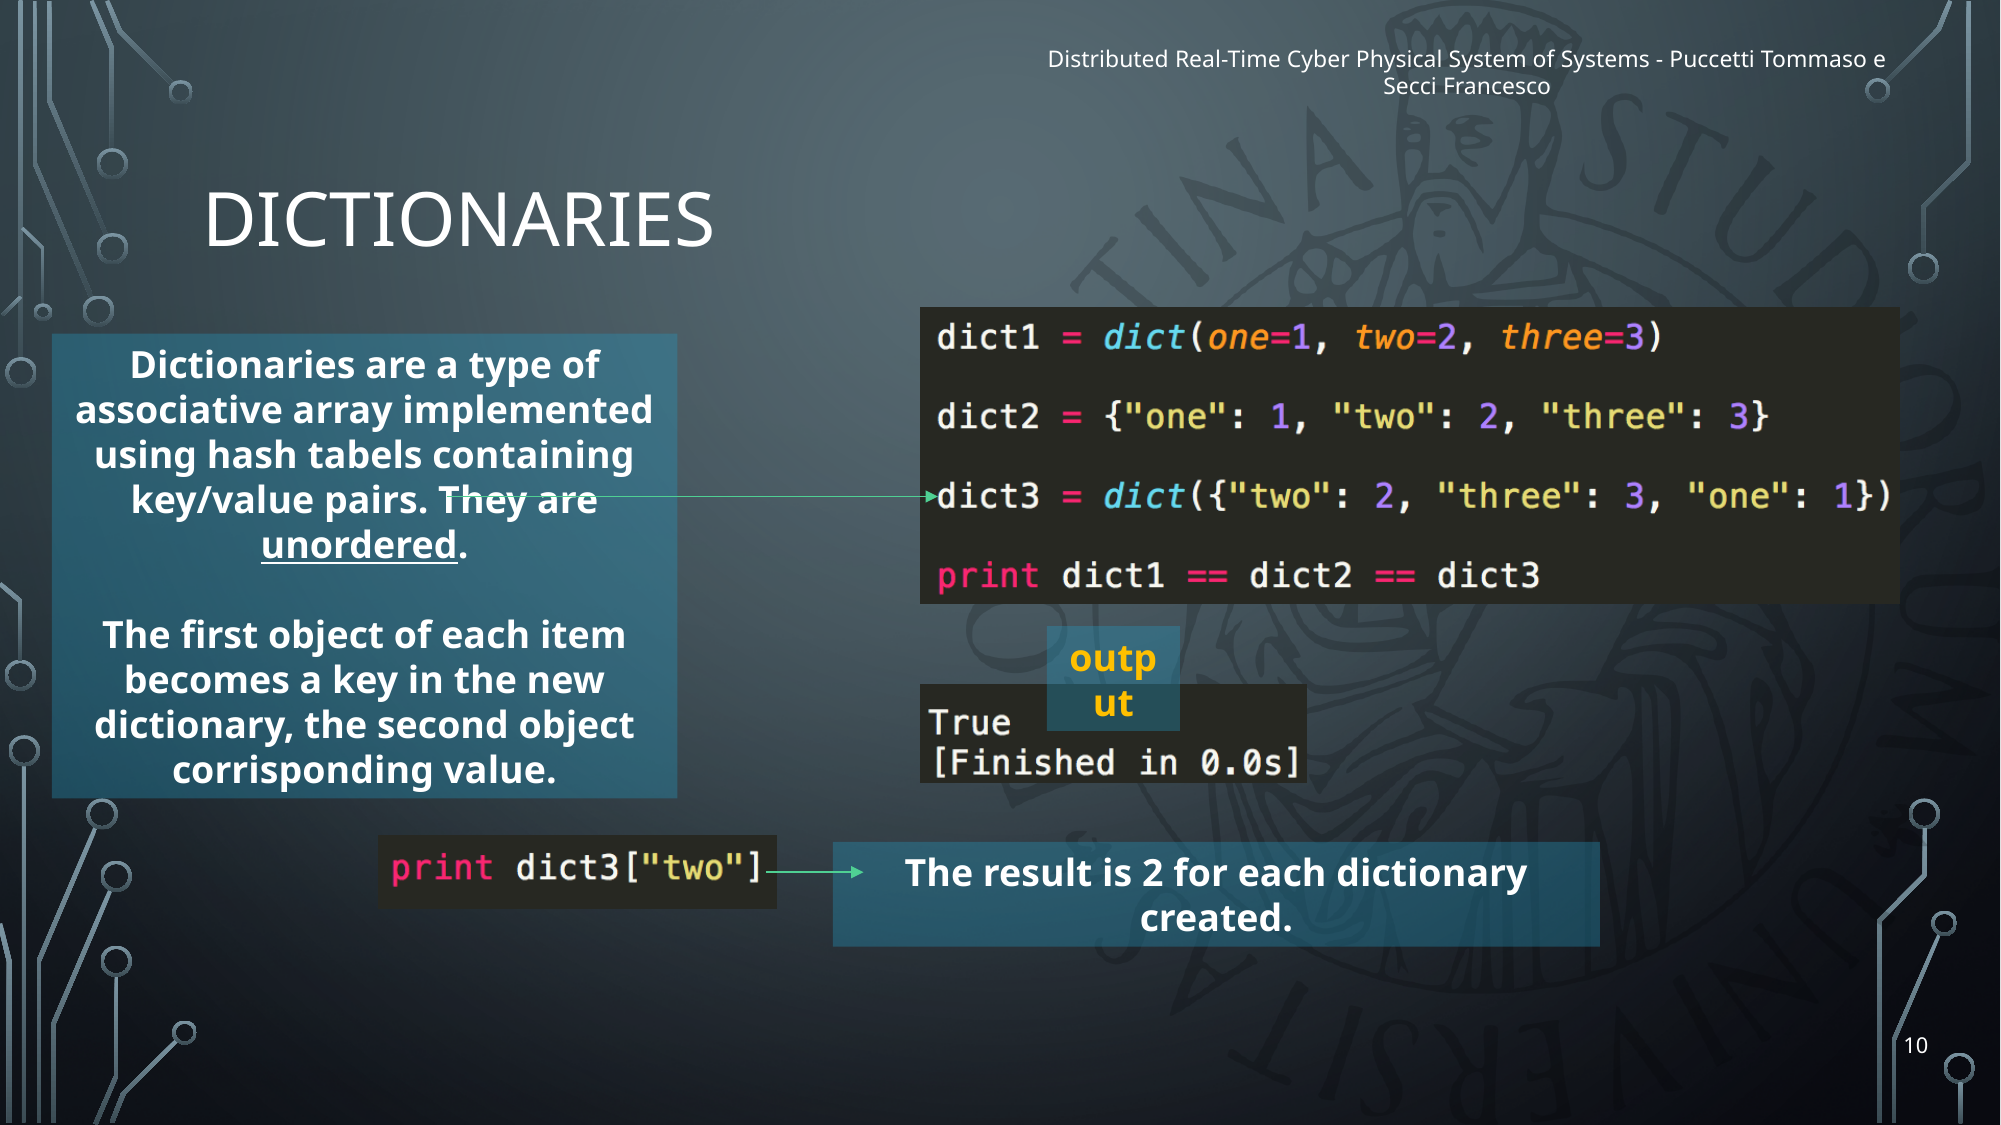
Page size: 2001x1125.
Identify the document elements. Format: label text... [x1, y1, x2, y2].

text_box The result is 2 for each dictionary created. [832, 841, 965, 947]
picture [378, 835, 777, 910]
title dictionaries [187, 101, 965, 344]
text_box Dictionaries are a type of associative array implemented using hash tabels containing key/value pairs. They are unordered. The first object of each item becomes a key in the new dictionary, the second object corrisponding value. [51, 333, 678, 799]
picture [920, 0, 2000, 1125]
